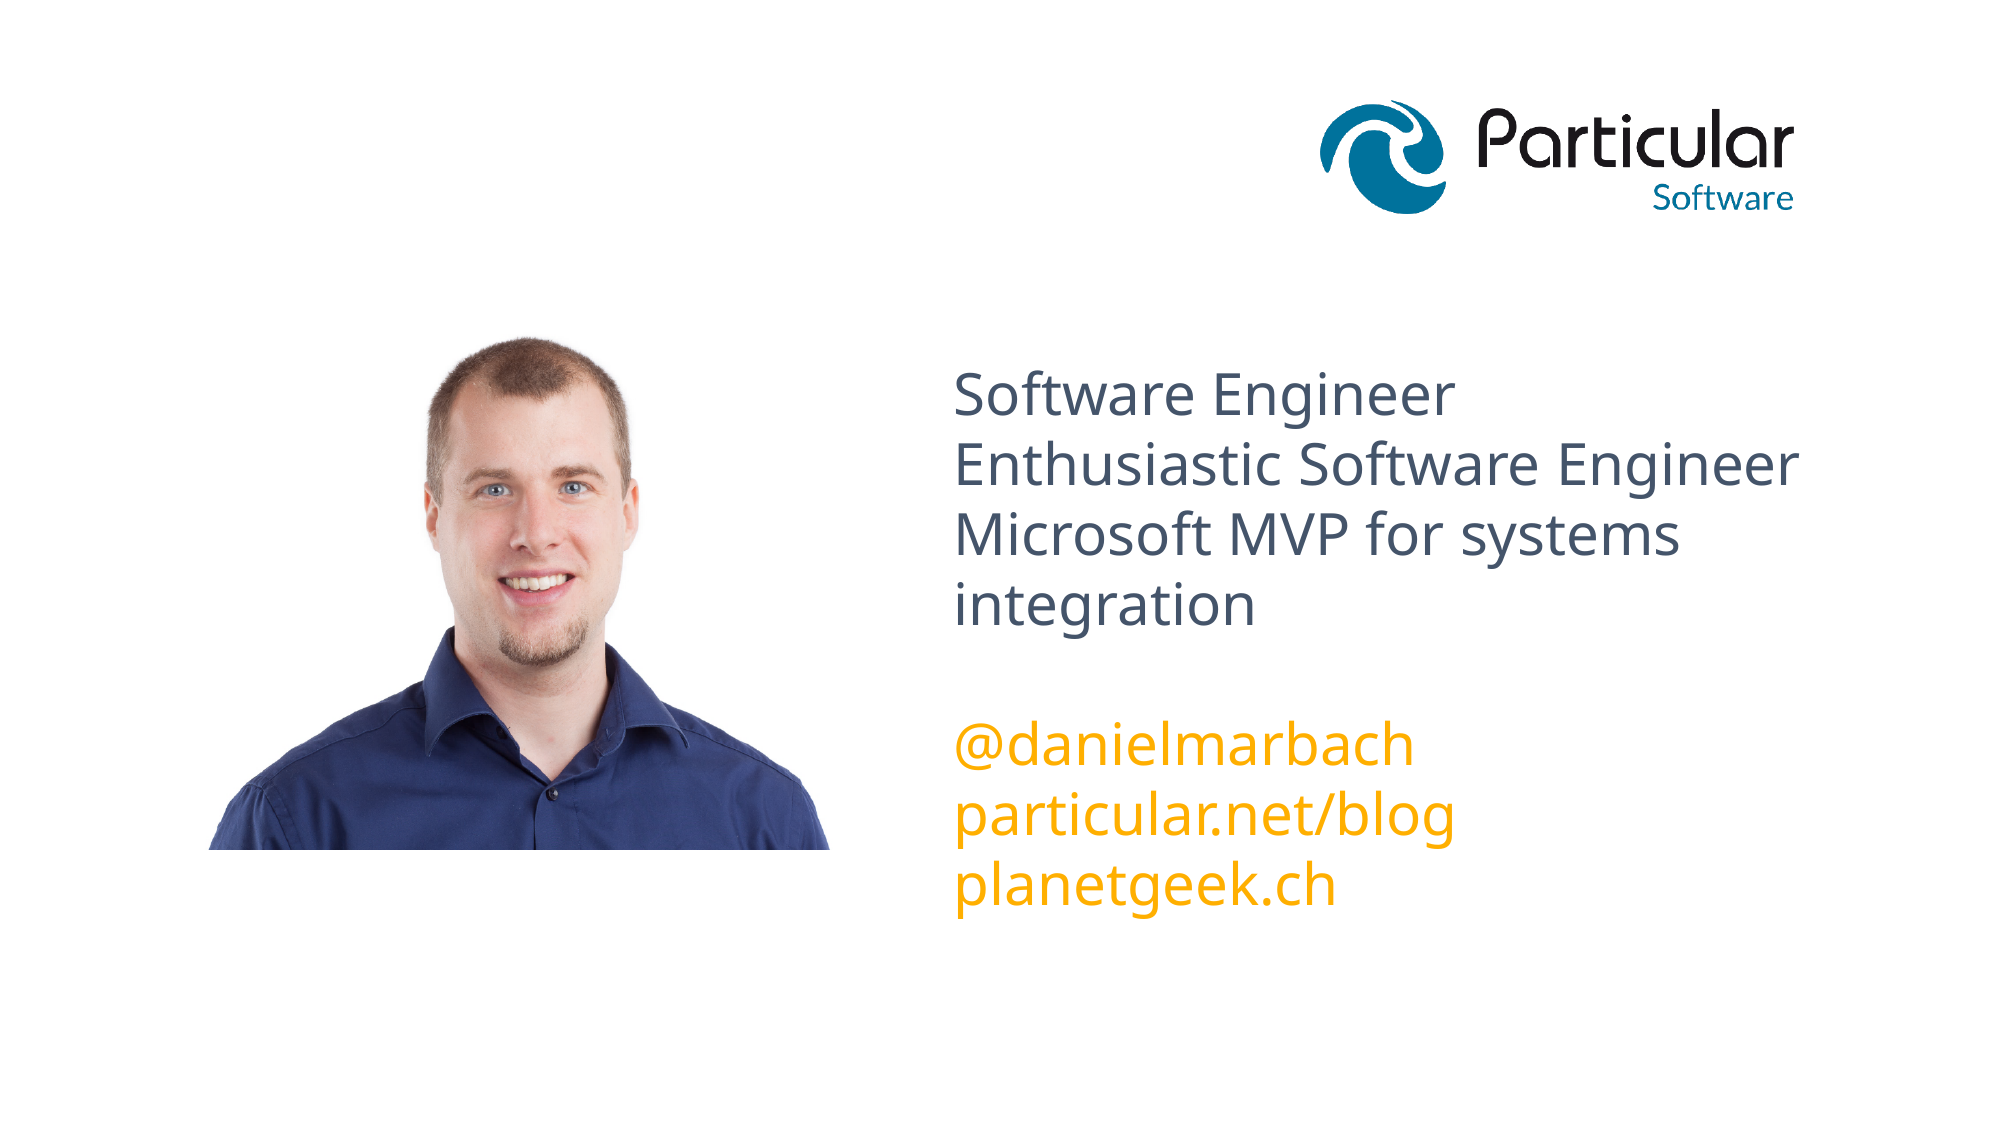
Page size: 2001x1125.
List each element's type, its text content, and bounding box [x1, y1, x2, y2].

picture [113, 285, 960, 850]
picture [1320, 100, 1794, 214]
text_box Software Engineer Enthusiastic Software Engineer Microsoft MVP for systems integration @danielmarbach particular.net/blog planetgeek.ch [938, 349, 1939, 925]
